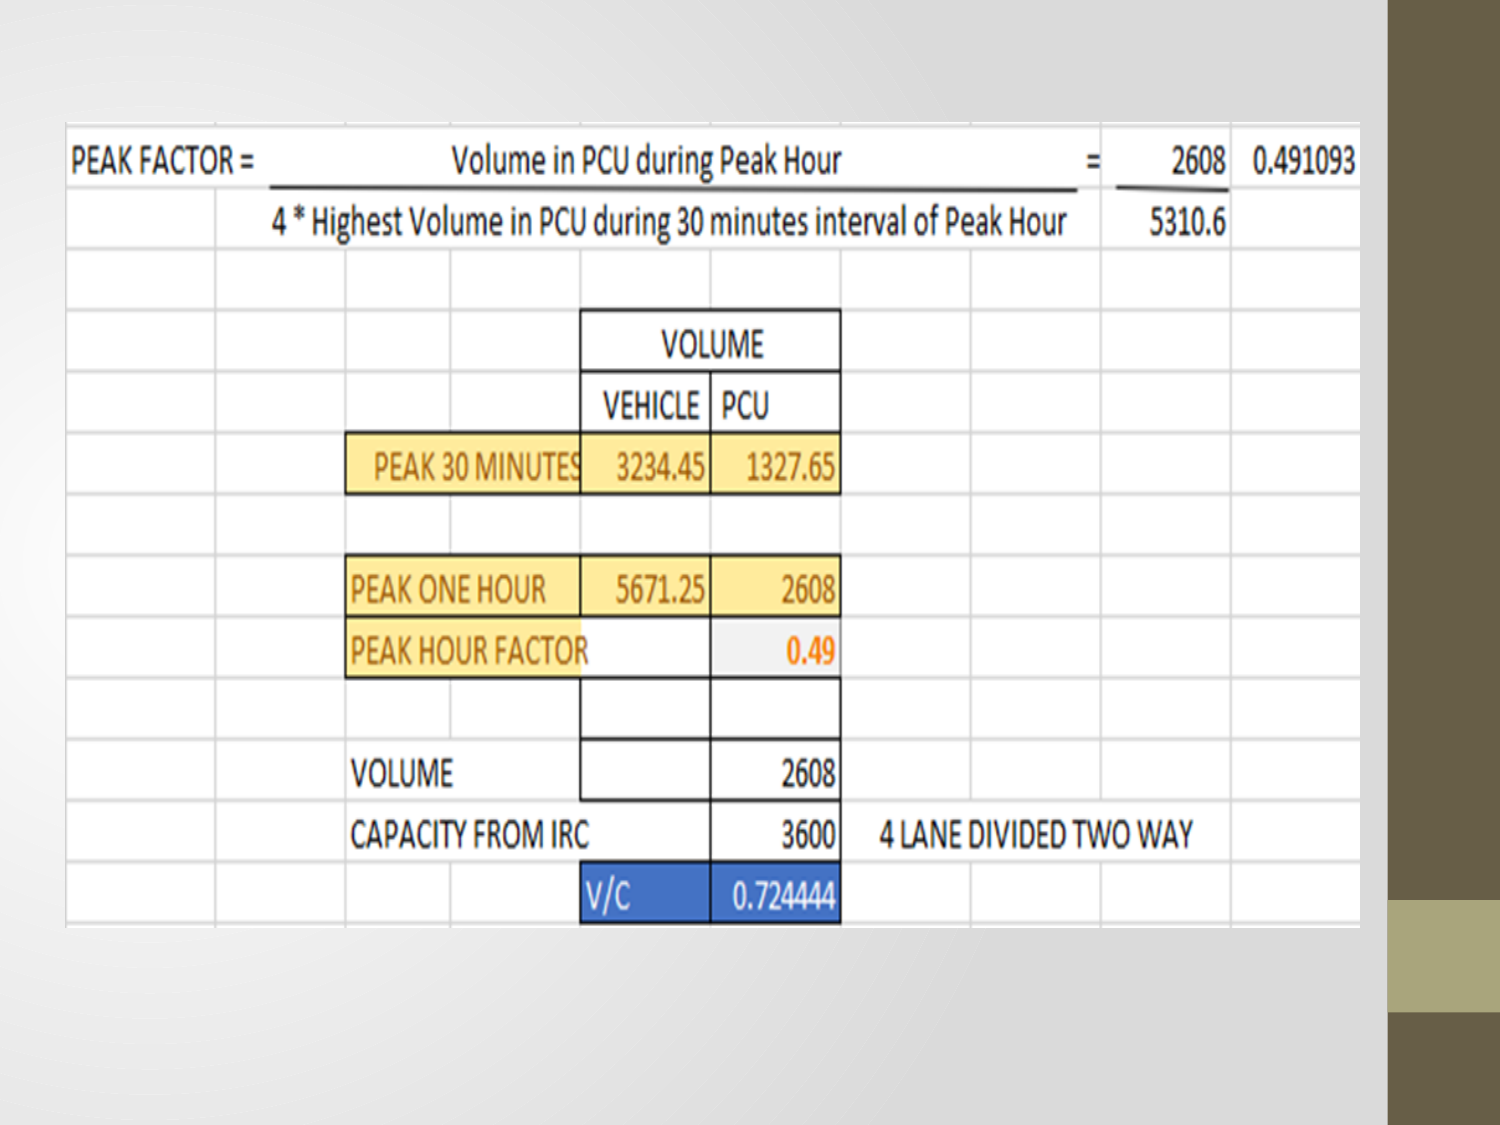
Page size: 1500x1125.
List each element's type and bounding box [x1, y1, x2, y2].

list [65, 122, 1360, 928]
